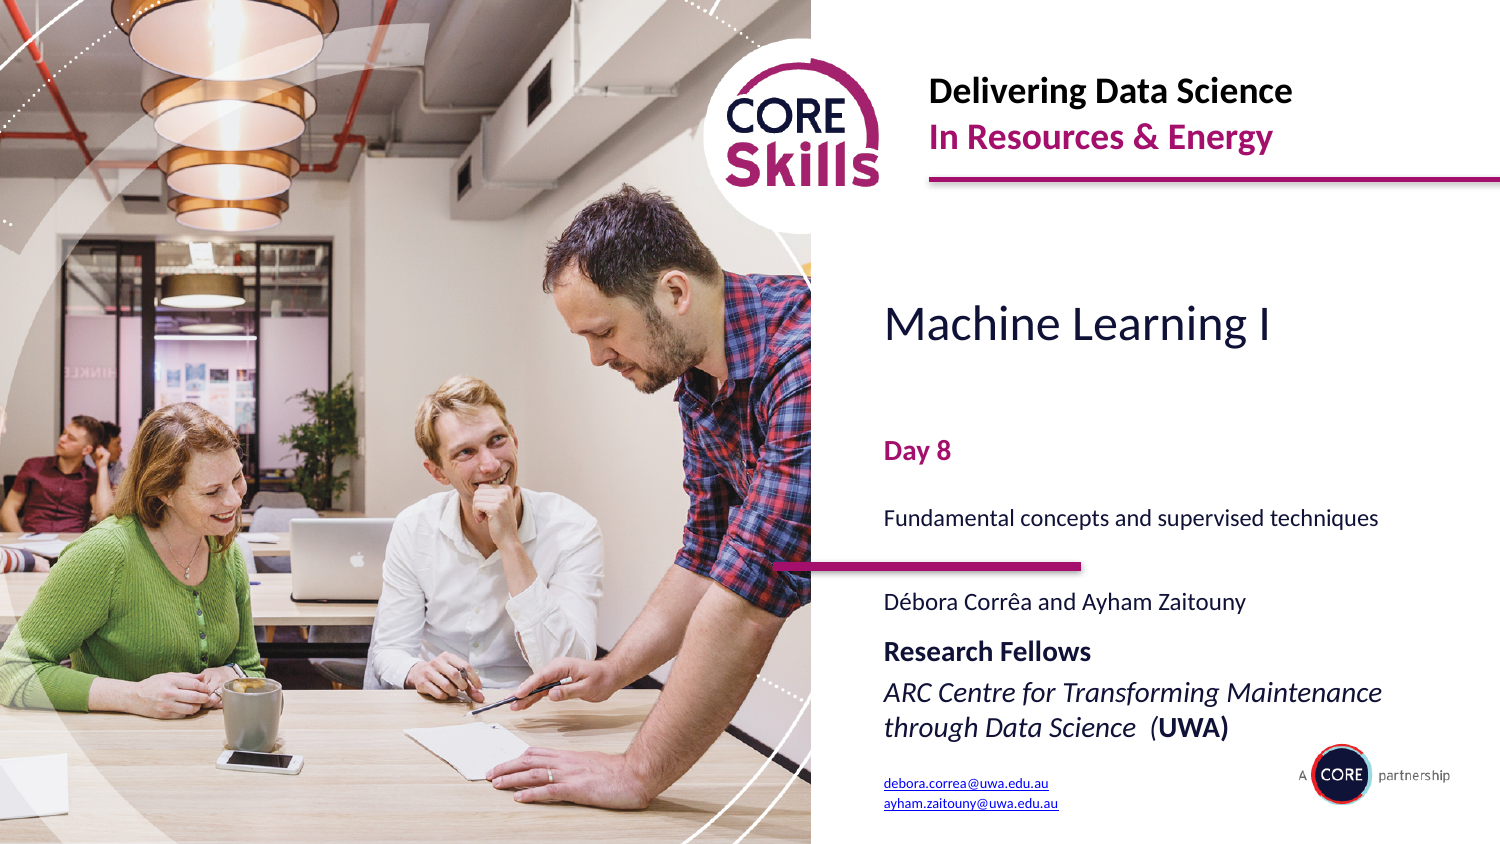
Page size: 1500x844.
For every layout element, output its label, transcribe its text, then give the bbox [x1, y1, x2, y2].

list Fundamental concepts and supervised techniques [868, 494, 1408, 566]
list Débora Corrêa and Ayham Zaitouny [868, 578, 1293, 621]
list Day 8 [868, 423, 1408, 494]
list Machine Learning I [868, 283, 1408, 423]
list Research Fellows ARC Centre for Transforming Maintenance through Data Science (UWA) [868, 625, 1433, 687]
picture [0, 0, 1500, 844]
list debora.correa@uwa.edu.au ayham.zaitouny@uwa.edu.au [868, 766, 1123, 820]
